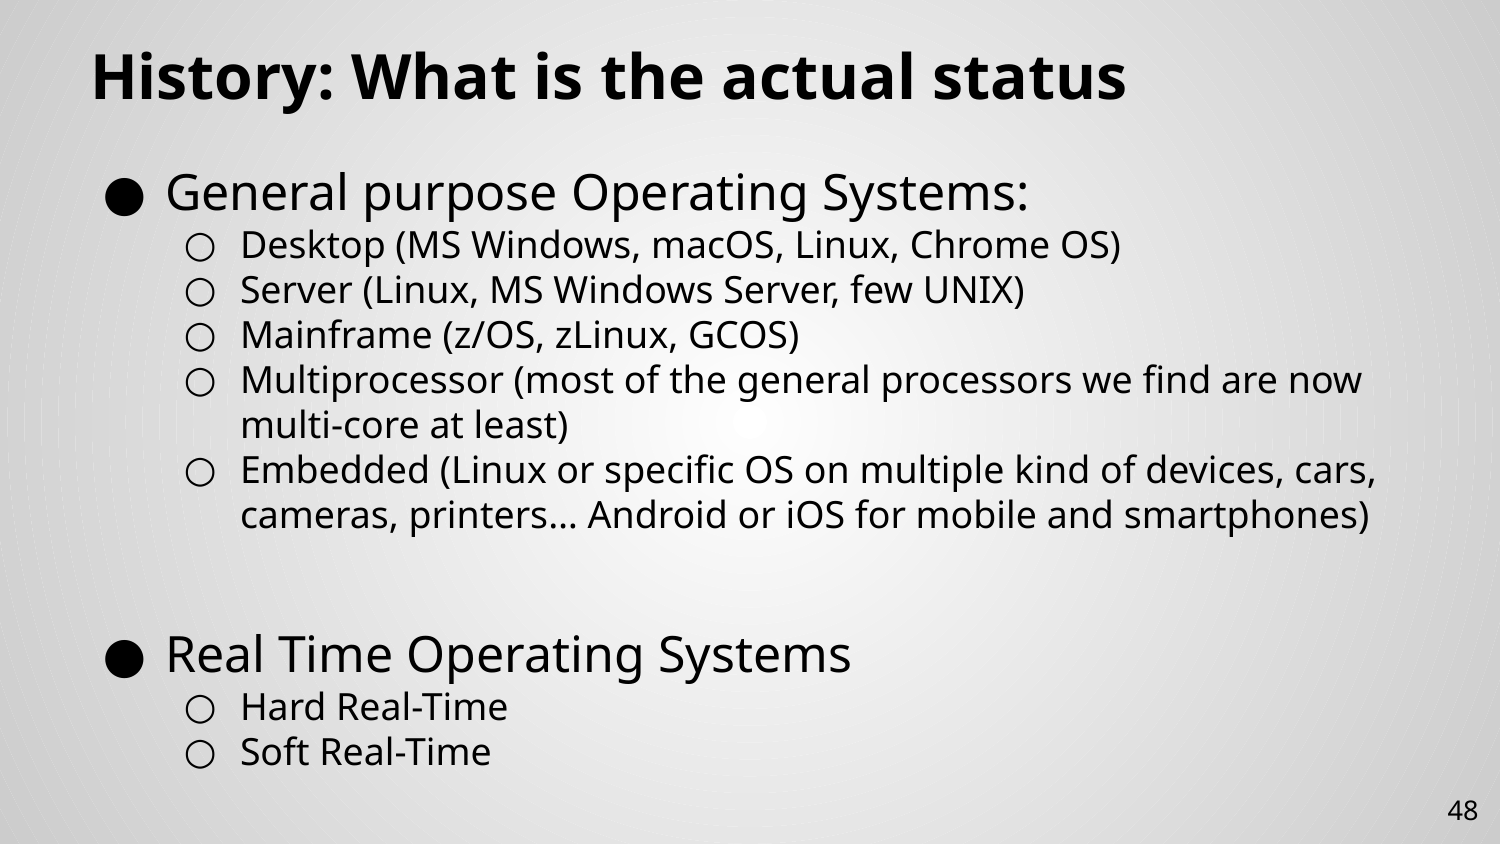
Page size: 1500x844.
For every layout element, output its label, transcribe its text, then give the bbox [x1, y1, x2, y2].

list General purpose Operating Systems: Desktop (MS Windows, macOS, Linux, Chrome OS) Server (Linux, MS Windows Server, few UNIX) Mainframe (z/OS, zLinux, GCOS) Multiprocessor (most of the general processors we find are now multi-core at least) Embedded (Linux or specific OS on multiple kind of devices, cars, cameras, printers… Android or iOS for mobile and smartphones) Real Time Operating Systems Hard Real-Time Soft Real-Time [75, 145, 1425, 808]
slide_number 48 [1403, 779, 1494, 844]
title History: What is the actual status [75, 33, 1425, 128]
